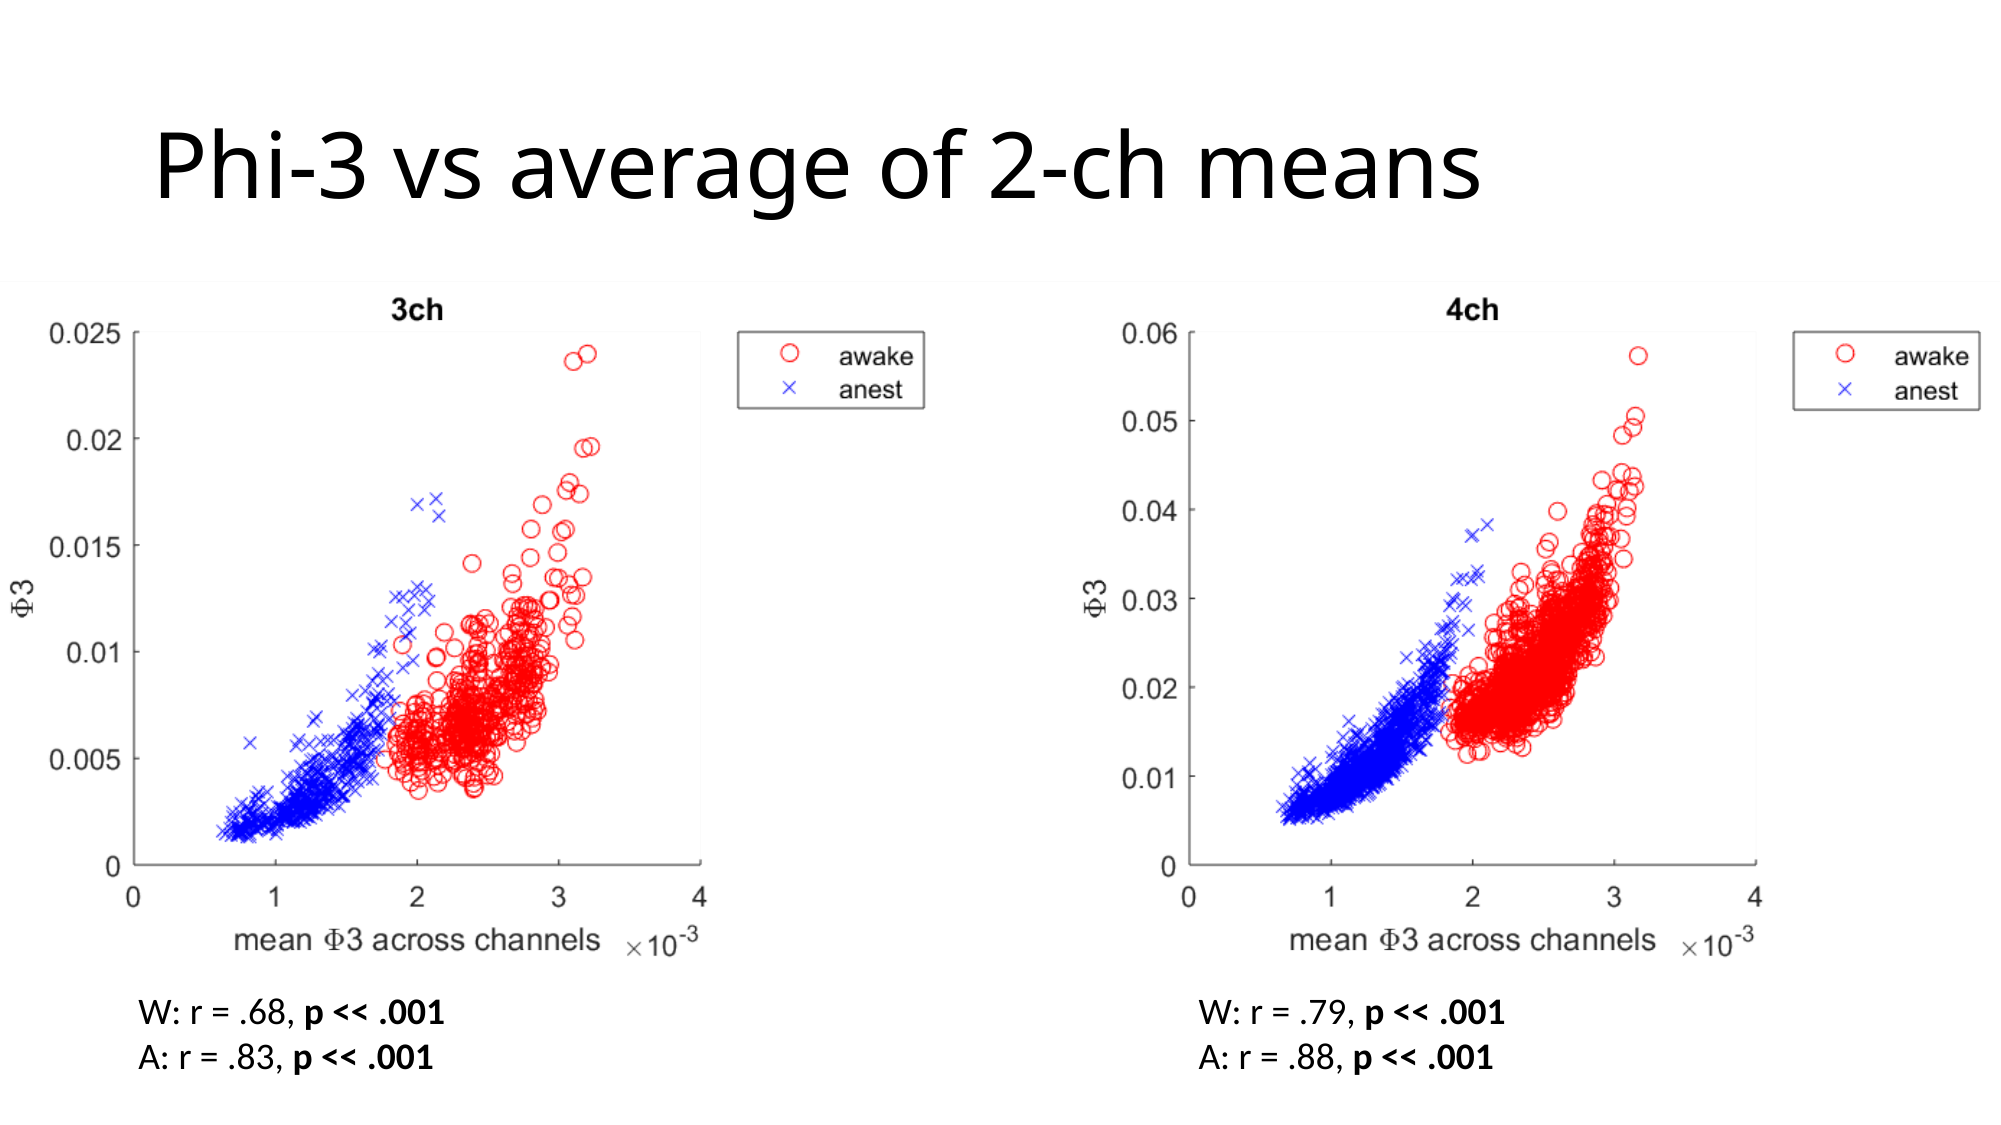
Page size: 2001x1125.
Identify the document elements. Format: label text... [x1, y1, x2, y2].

text_box W: r = .68, p << .001 A: r = .83, p << .001 [123, 979, 724, 1085]
picture [0, 280, 2000, 962]
title Phi-3 vs average of 2-ch means [137, 59, 1863, 278]
text_box W: r = .79, p << .001 A: r = .88, p << .001 [1183, 979, 1715, 1085]
